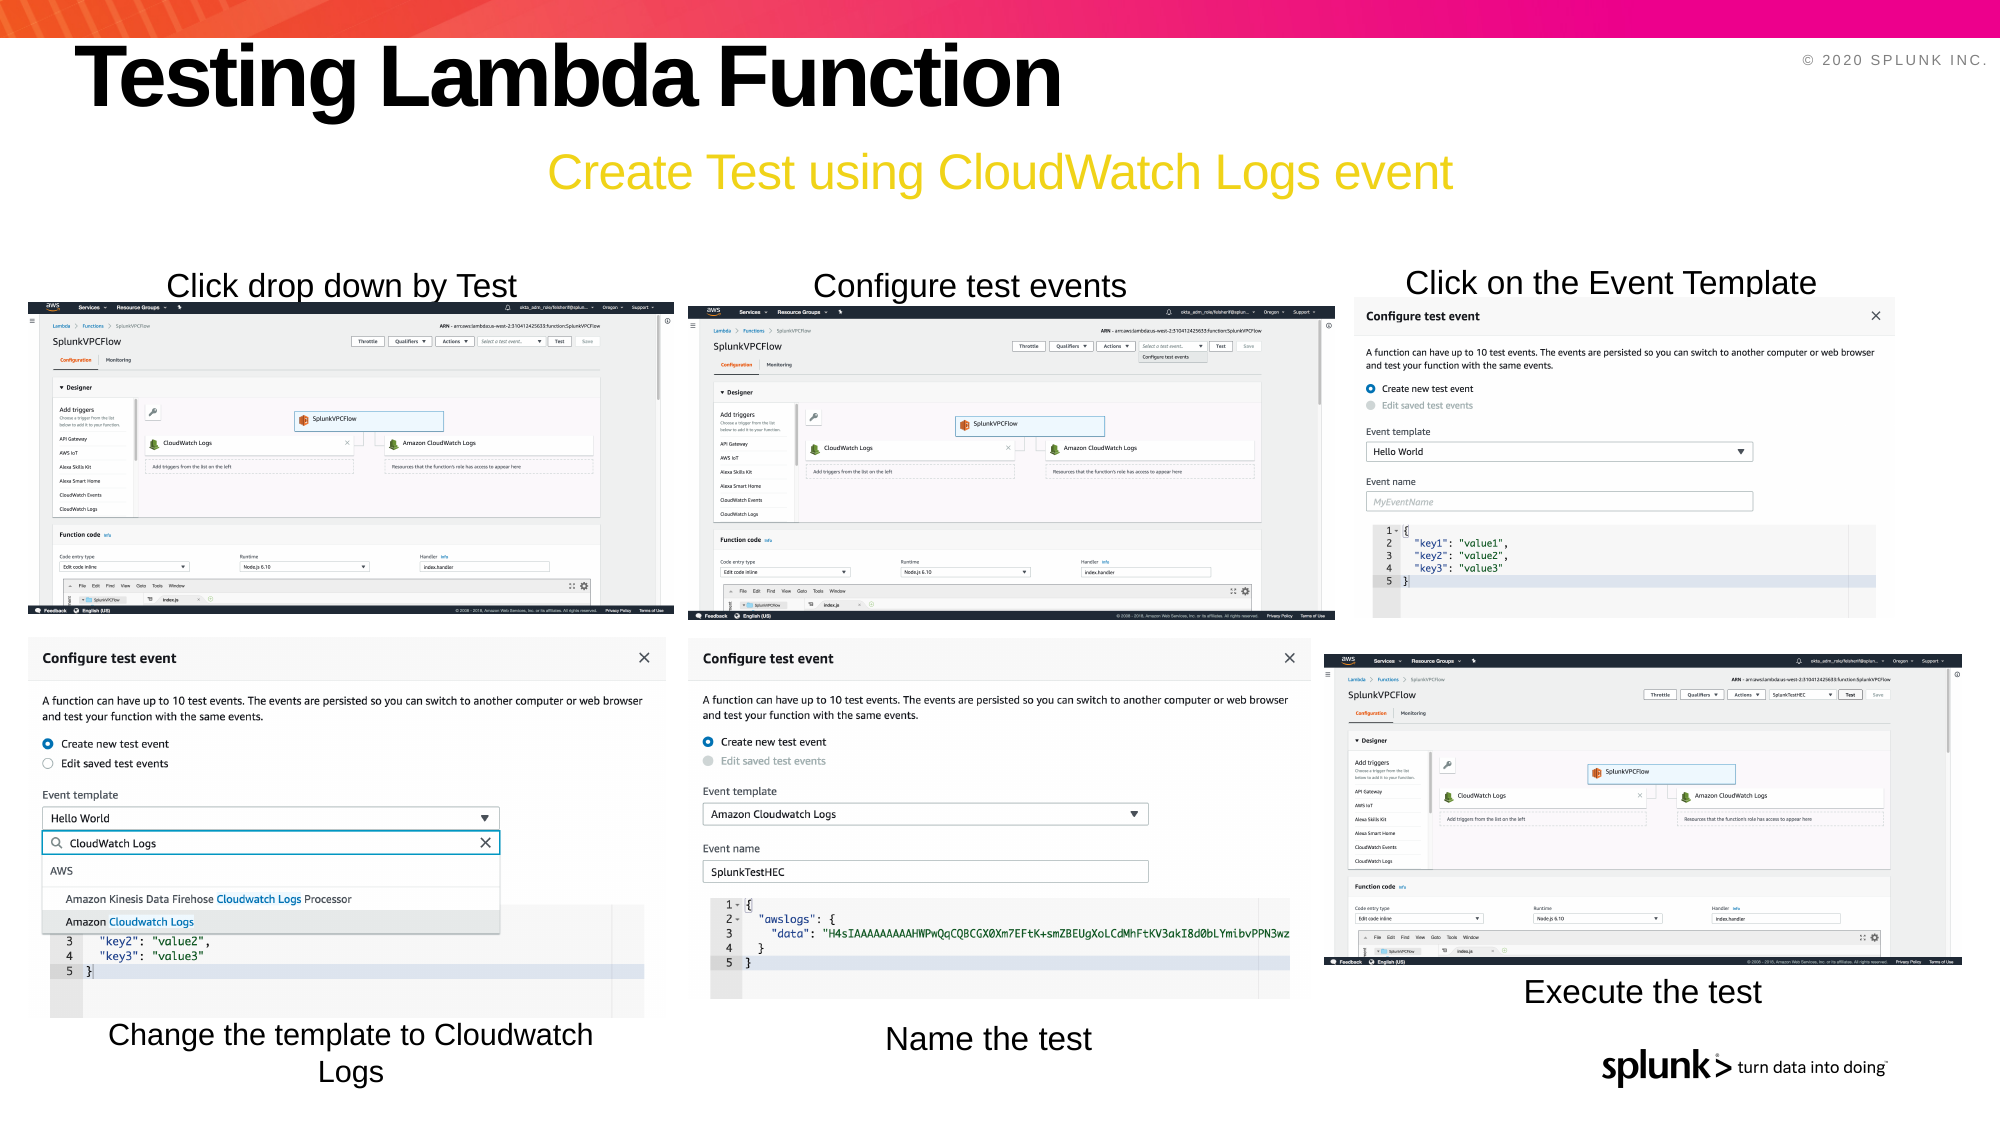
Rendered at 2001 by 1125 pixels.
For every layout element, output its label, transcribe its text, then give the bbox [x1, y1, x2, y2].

text_box Configure test events [686, 263, 1255, 304]
subtitle Create Test using CloudWatch Logs event [74, 144, 1926, 190]
text_box Click drop down by Test [41, 263, 643, 301]
picture [688, 638, 1311, 999]
picture [688, 305, 1335, 620]
text_box Execute the test [1391, 970, 1895, 1011]
title Testing Lambda Function [74, 50, 1926, 124]
picture [28, 301, 674, 614]
picture [28, 637, 666, 1018]
picture [1602, 1049, 1888, 1088]
picture [1324, 654, 1962, 965]
text_box Name the test [723, 1017, 1255, 1058]
text_box Change the template to Cloudwatch Logs [74, 1018, 628, 1089]
text_box Click on the Event Template [1353, 261, 1870, 302]
picture [0, 0, 2000, 38]
picture [1354, 297, 1895, 618]
